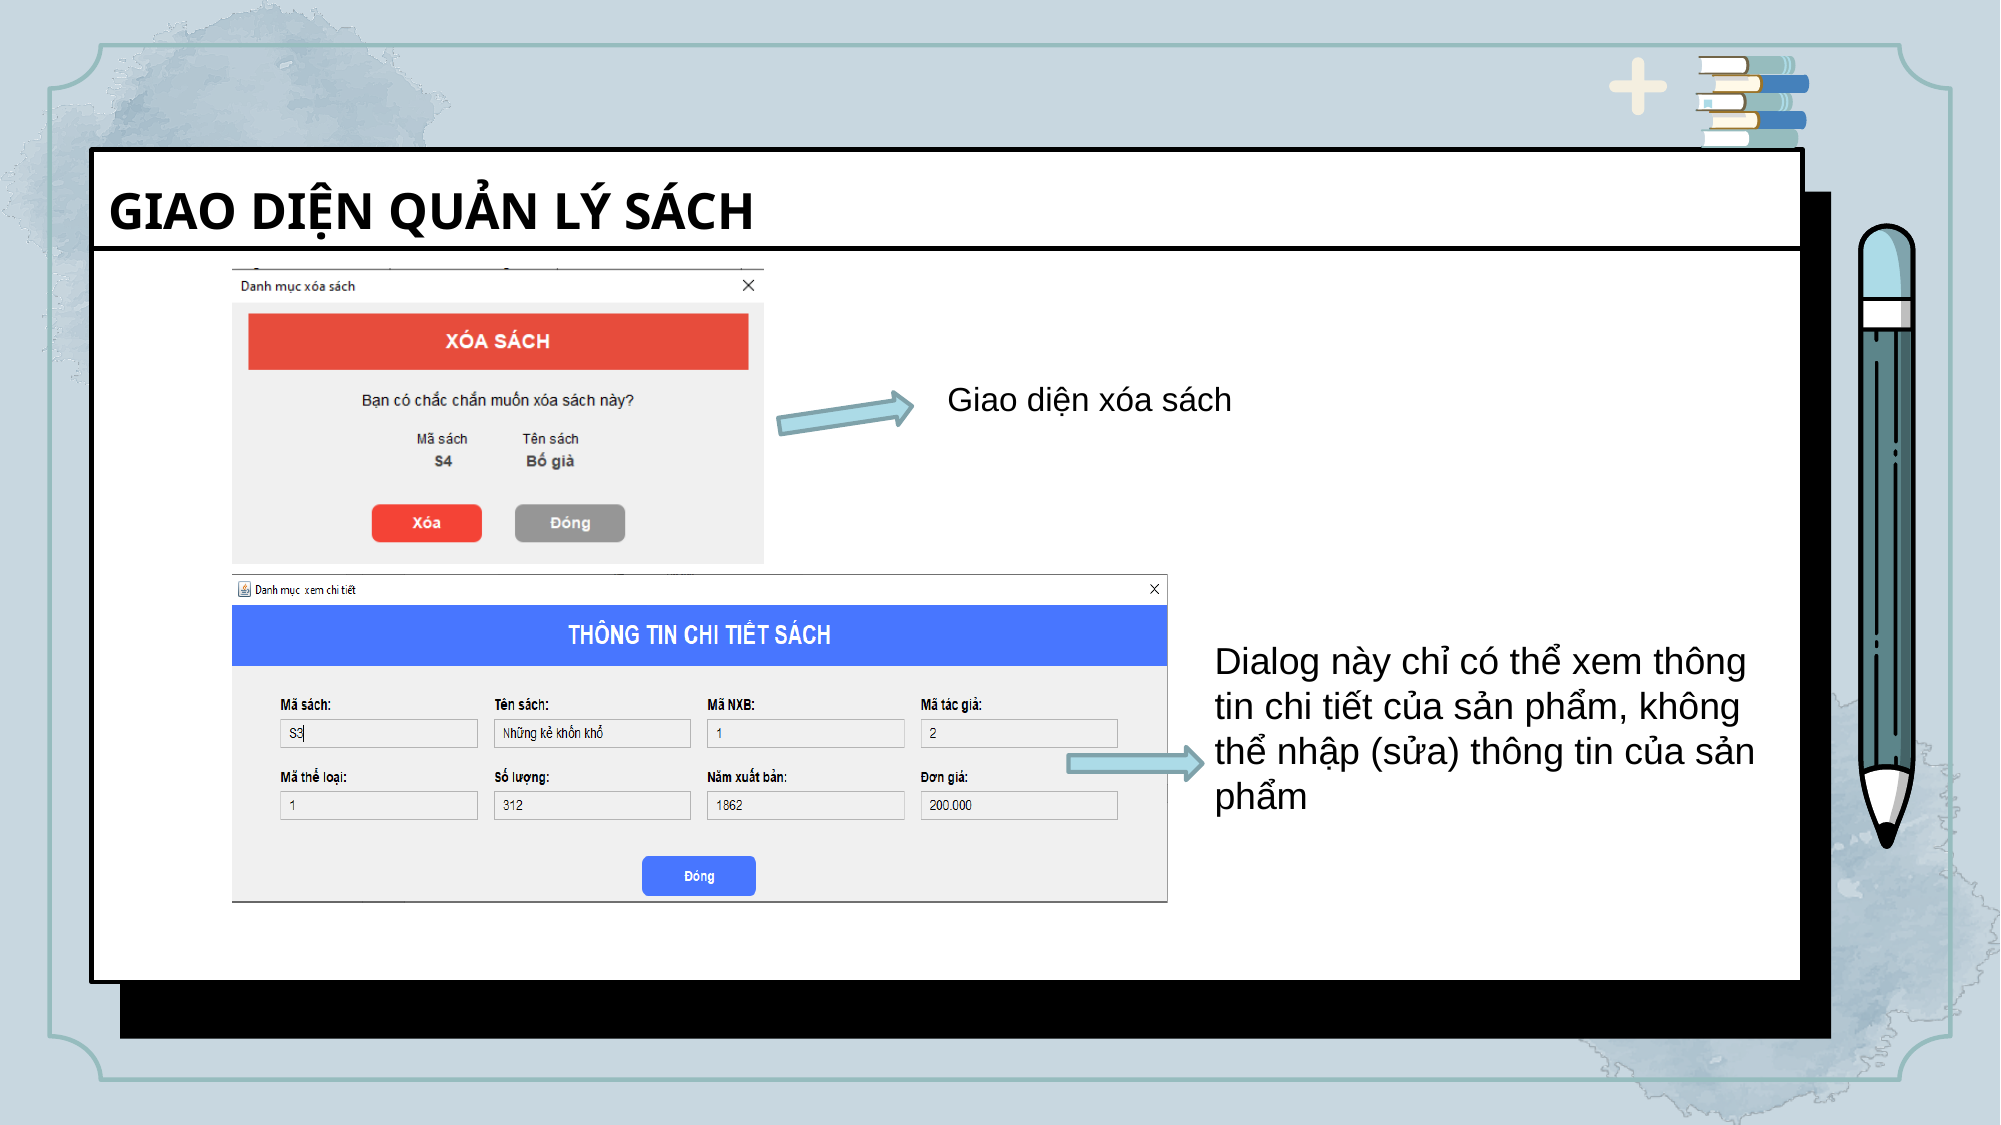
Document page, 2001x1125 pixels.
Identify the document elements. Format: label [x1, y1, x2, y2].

text_box [1695, 55, 1810, 149]
text_box [91, 149, 1832, 1039]
text_box [1609, 57, 1668, 116]
picture [231, 574, 1168, 903]
picture [231, 268, 764, 564]
text_box [1572, 506, 2000, 565]
